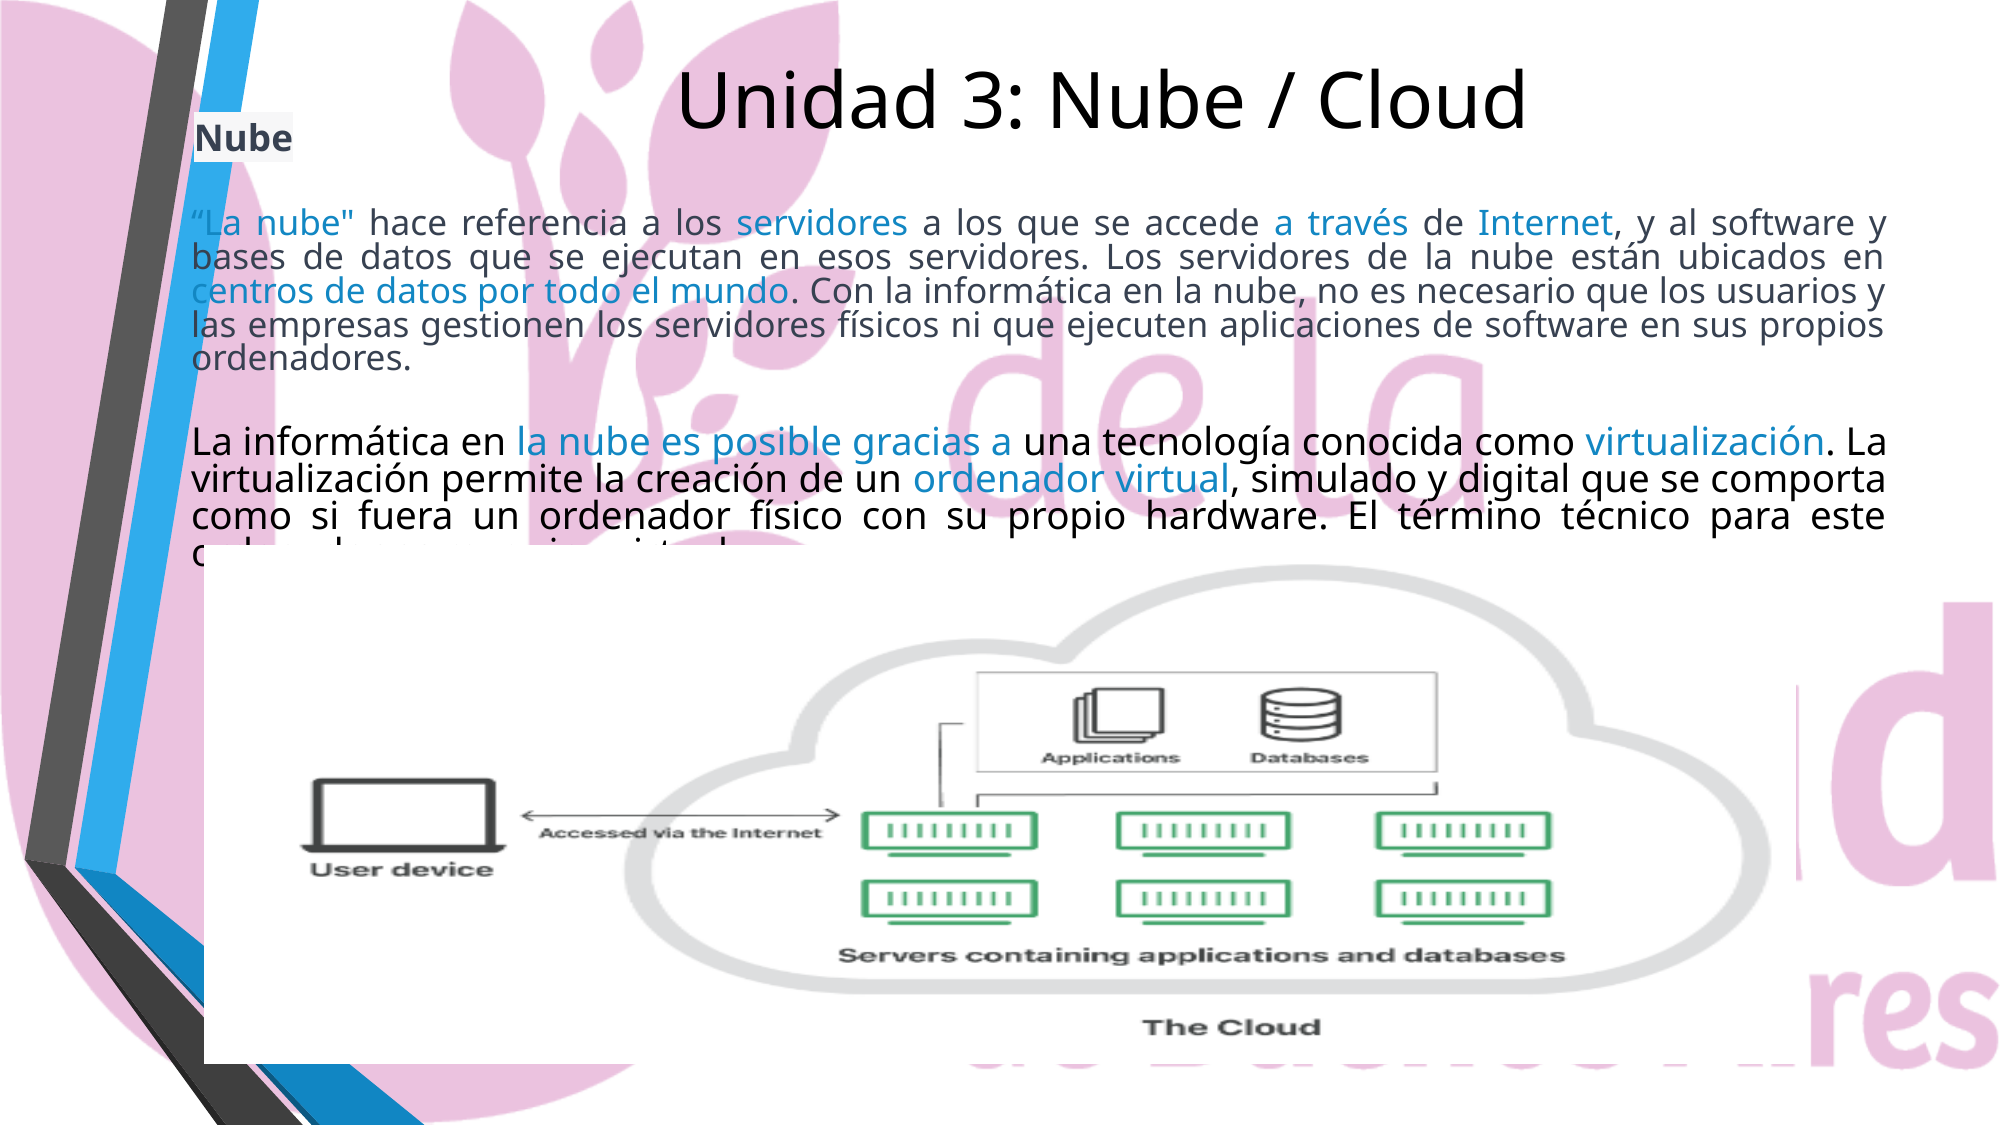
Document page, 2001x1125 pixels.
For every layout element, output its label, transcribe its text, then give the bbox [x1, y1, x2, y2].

picture [203, 544, 1796, 1066]
title Unidad 3: Nube / Cloud [243, 24, 1887, 106]
list Nube “La nube" hace referencia a los servidores a los que se accede a través de Internet, y al software y bases de datos que se ejecutan en esos servidores. Los servidores de la nube están ubicados en centros de datos por todo el mundo. Con la informática en la nube, no es necesario que los usuarios y las empresas gestionen los servidores físicos ni que ejecuten aplicaciones de software en sus propios ordenadores. La informática en la nube es posible gracias a una tecnología conocida como virtualización. La virtualización permite la creación de un ordenador virtual, simulado y digital que se comporta como si fuera un ordenador físico con su propio hardware. El término técnico para este ordenador es maquina virtual. [167, 106, 1903, 583]
